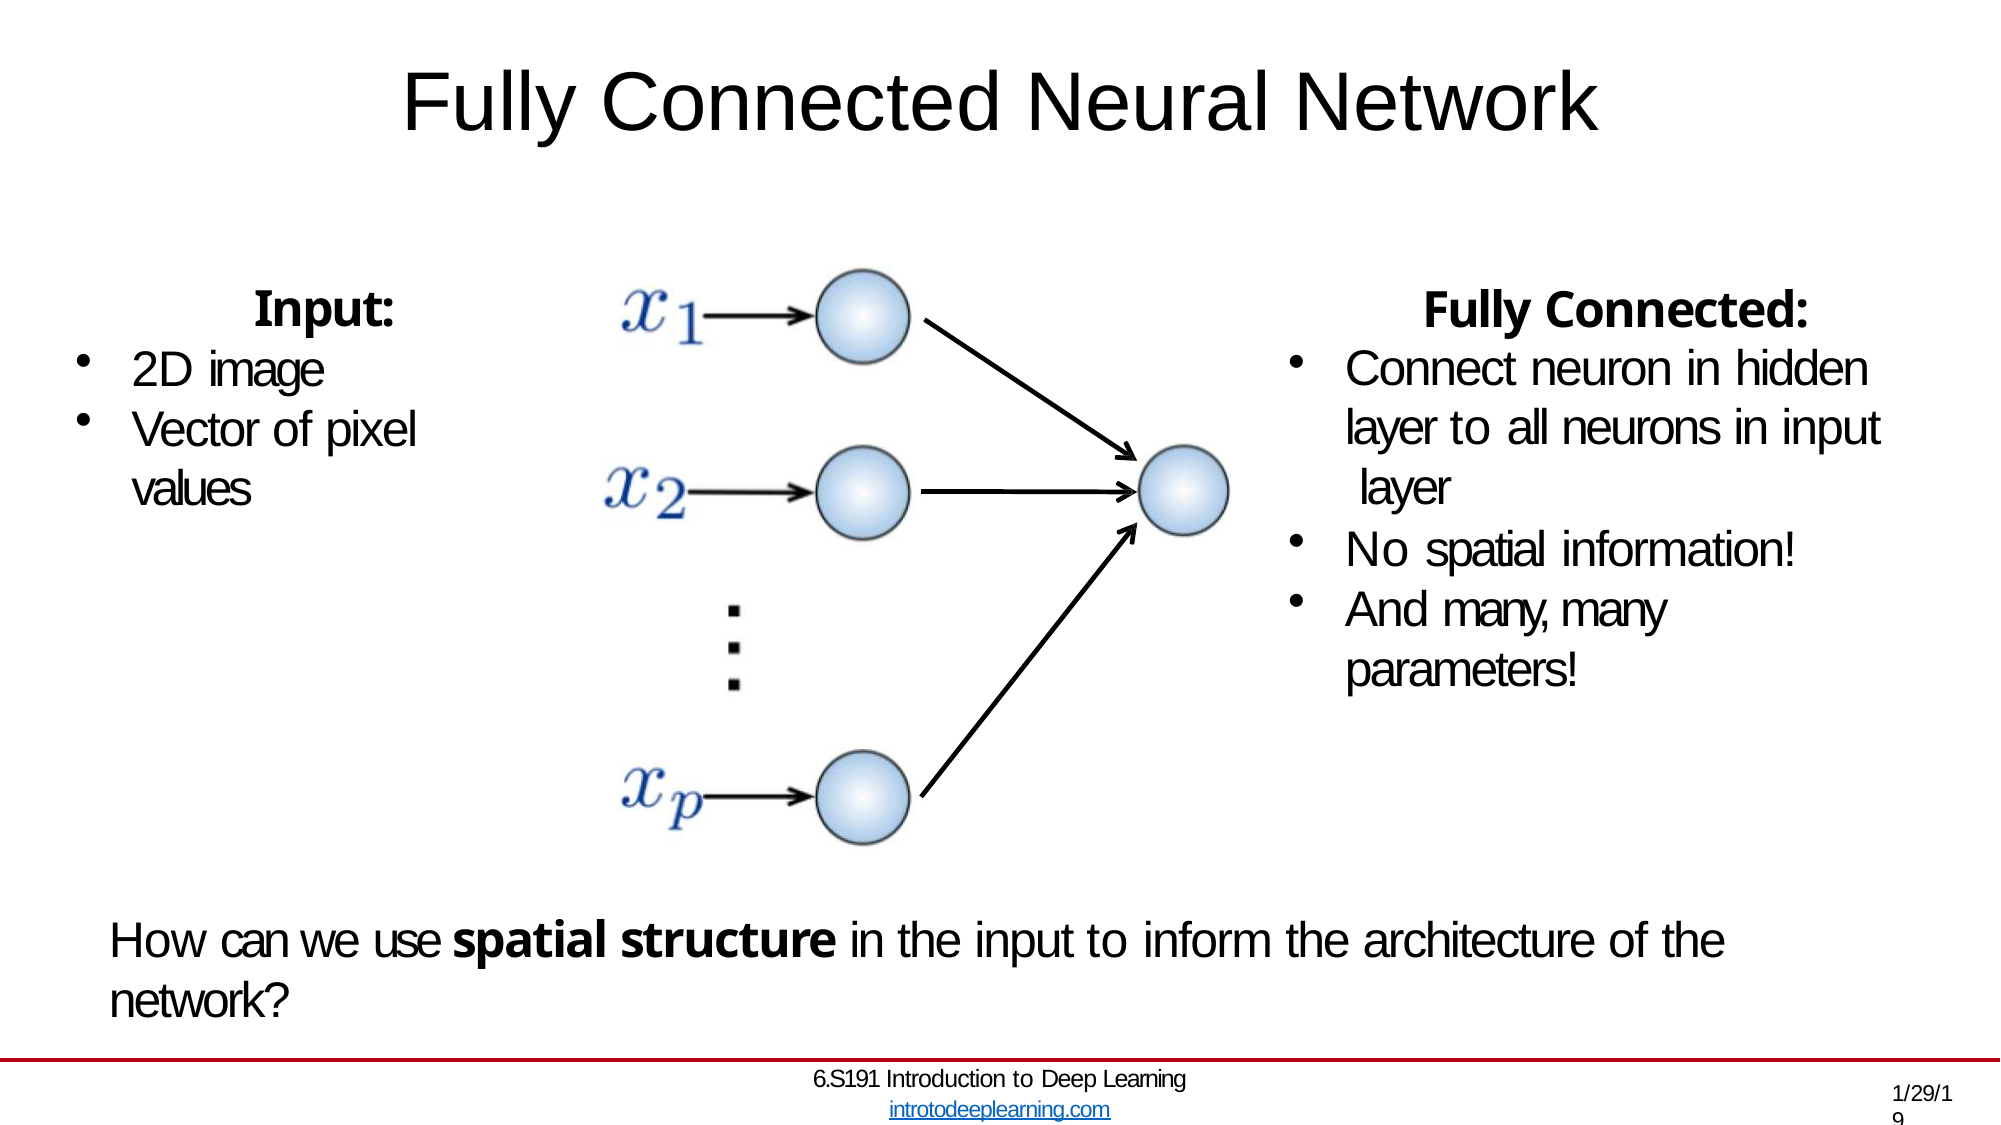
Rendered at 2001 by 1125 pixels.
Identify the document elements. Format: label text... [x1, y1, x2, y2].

text_box [923, 317, 1138, 461]
text_box How can we use spatial structure in the input to inform the architecture of the network? [106, 905, 1894, 1028]
text_box [919, 522, 1138, 799]
text_box 1/29/19 [1889, 1078, 1965, 1125]
text_box [601, 266, 923, 851]
text_box Fully Connected: Connect neuron in hidden layer to all neurons in input layer No spatial information! And many, many parameters! [1286, 274, 1915, 697]
text_box Input: 2D image Vector of pixel values [72, 274, 554, 516]
text_box [921, 481, 1138, 503]
footer 6.S191 Introduction to Deep Learning introtodeeplearning.com [810, 1062, 1190, 1125]
text_box [1136, 442, 1231, 540]
title Fully Connected Neural Network [399, 44, 1713, 235]
